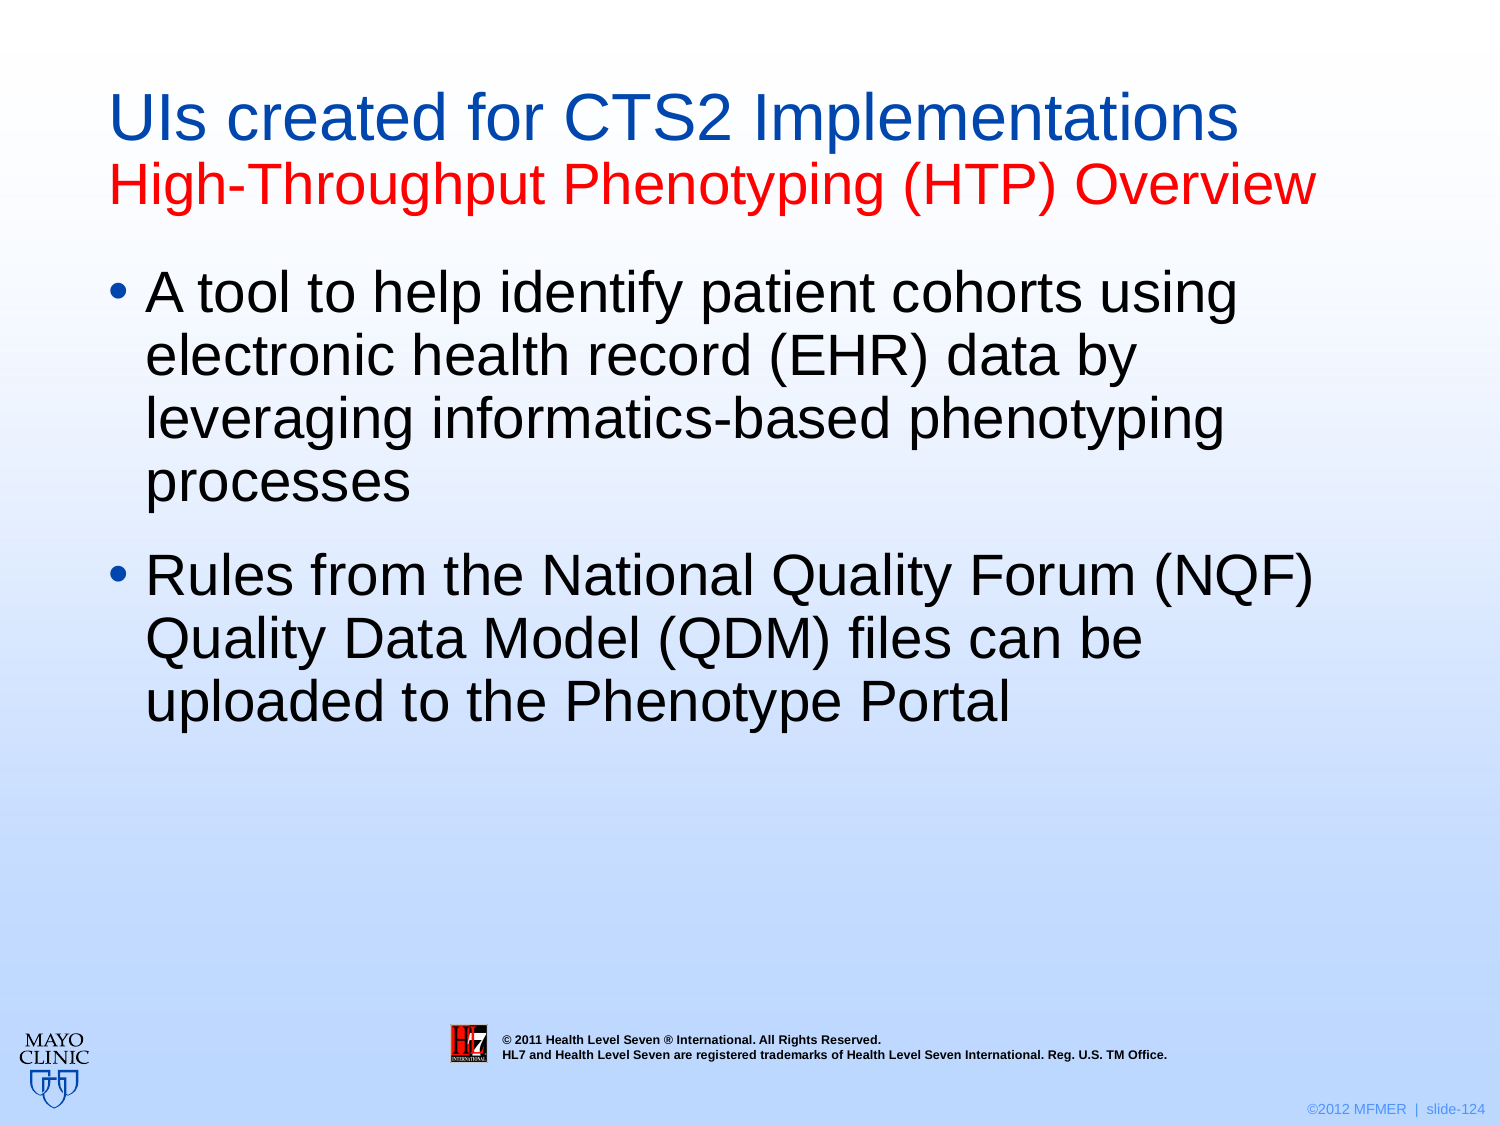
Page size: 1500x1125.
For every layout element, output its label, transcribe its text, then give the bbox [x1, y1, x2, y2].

picture [0, 0, 1500, 1125]
list A tool to help identify patient cohorts using electronic health record (EHR) data by leveraging informatics-based phenotyping processes Rules from the National Quality Forum (NQF) Quality Data Model (QDM) files can be uploaded to the Phenotype Portal [108, 224, 1392, 1013]
title UIs created for CTS2 Implementations High-Throughput Phenotyping (HTP) Overview [108, 0, 1392, 224]
